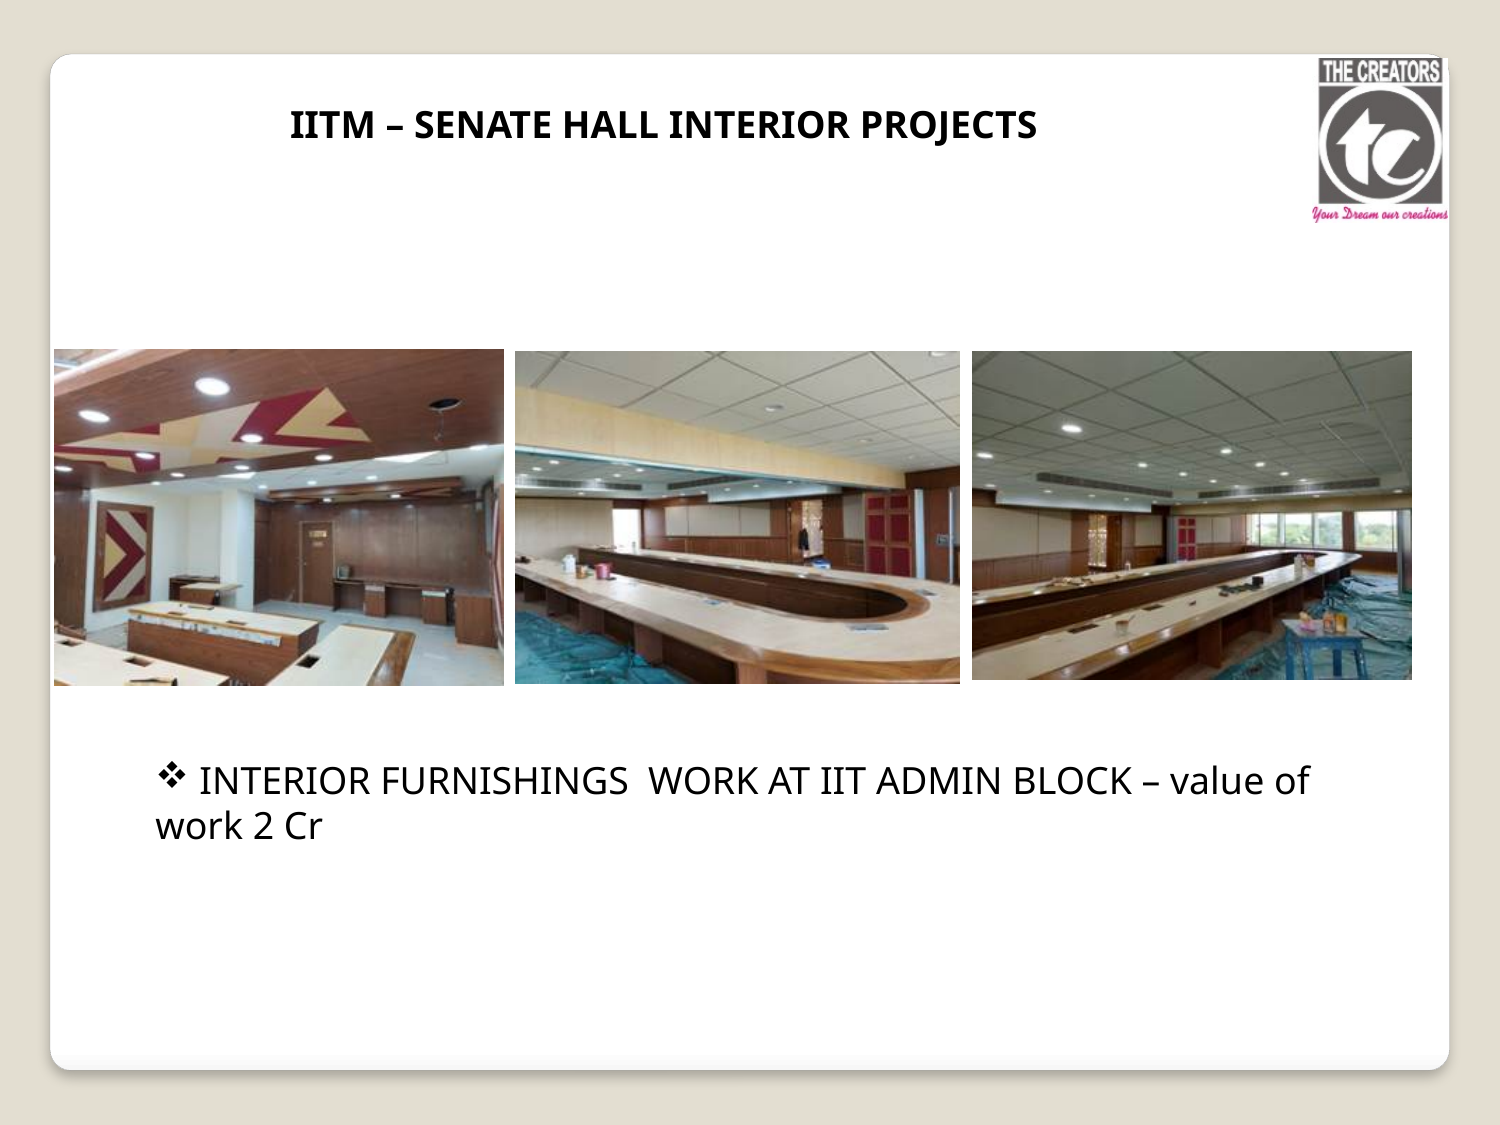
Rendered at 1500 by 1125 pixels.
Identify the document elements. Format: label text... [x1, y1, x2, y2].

picture [515, 351, 960, 684]
picture [972, 351, 1412, 680]
picture [1312, 58, 1449, 223]
text_box IITM – SENATE HALL INTERIOR PROJECTS [187, 93, 1304, 154]
picture [54, 349, 505, 686]
text_box INTERIOR FURNISHINGS WORK AT IIT ADMIN BLOCK – value of work 2 Cr [140, 749, 1407, 855]
